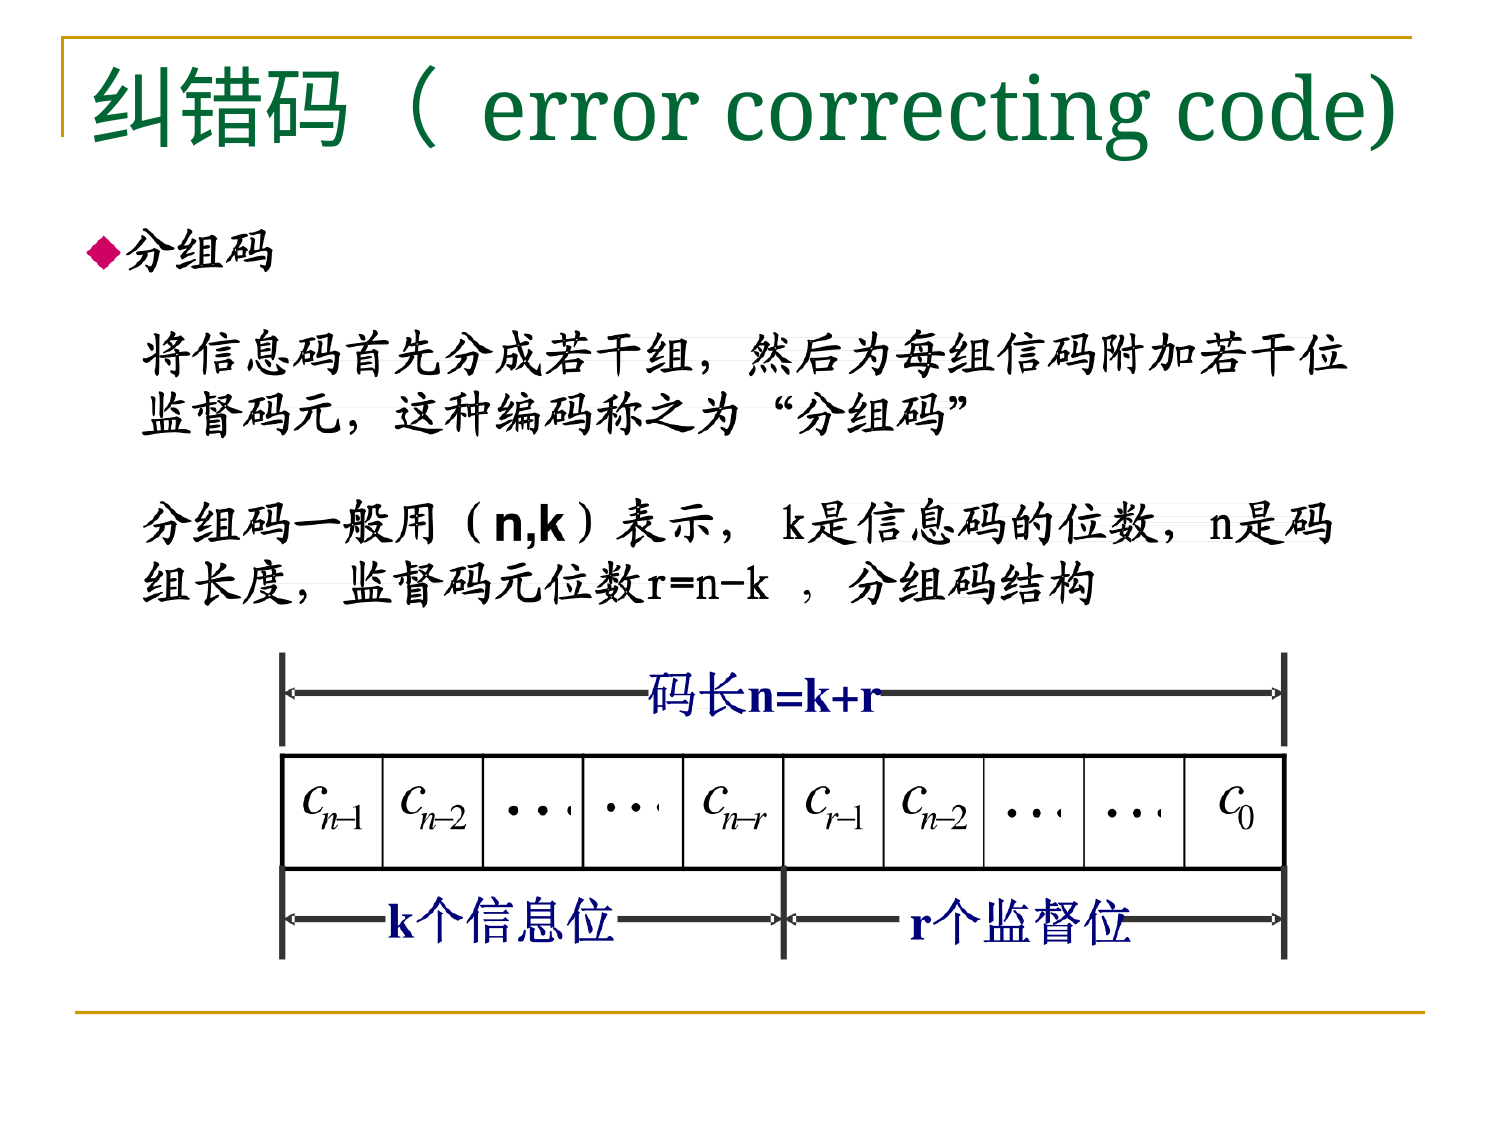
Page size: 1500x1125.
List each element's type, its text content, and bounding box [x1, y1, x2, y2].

picture [74, 211, 1387, 970]
title 纠错码（ error correcting code) [75, 45, 1425, 233]
list 纠错码（n,k） [75, 262, 1425, 1006]
